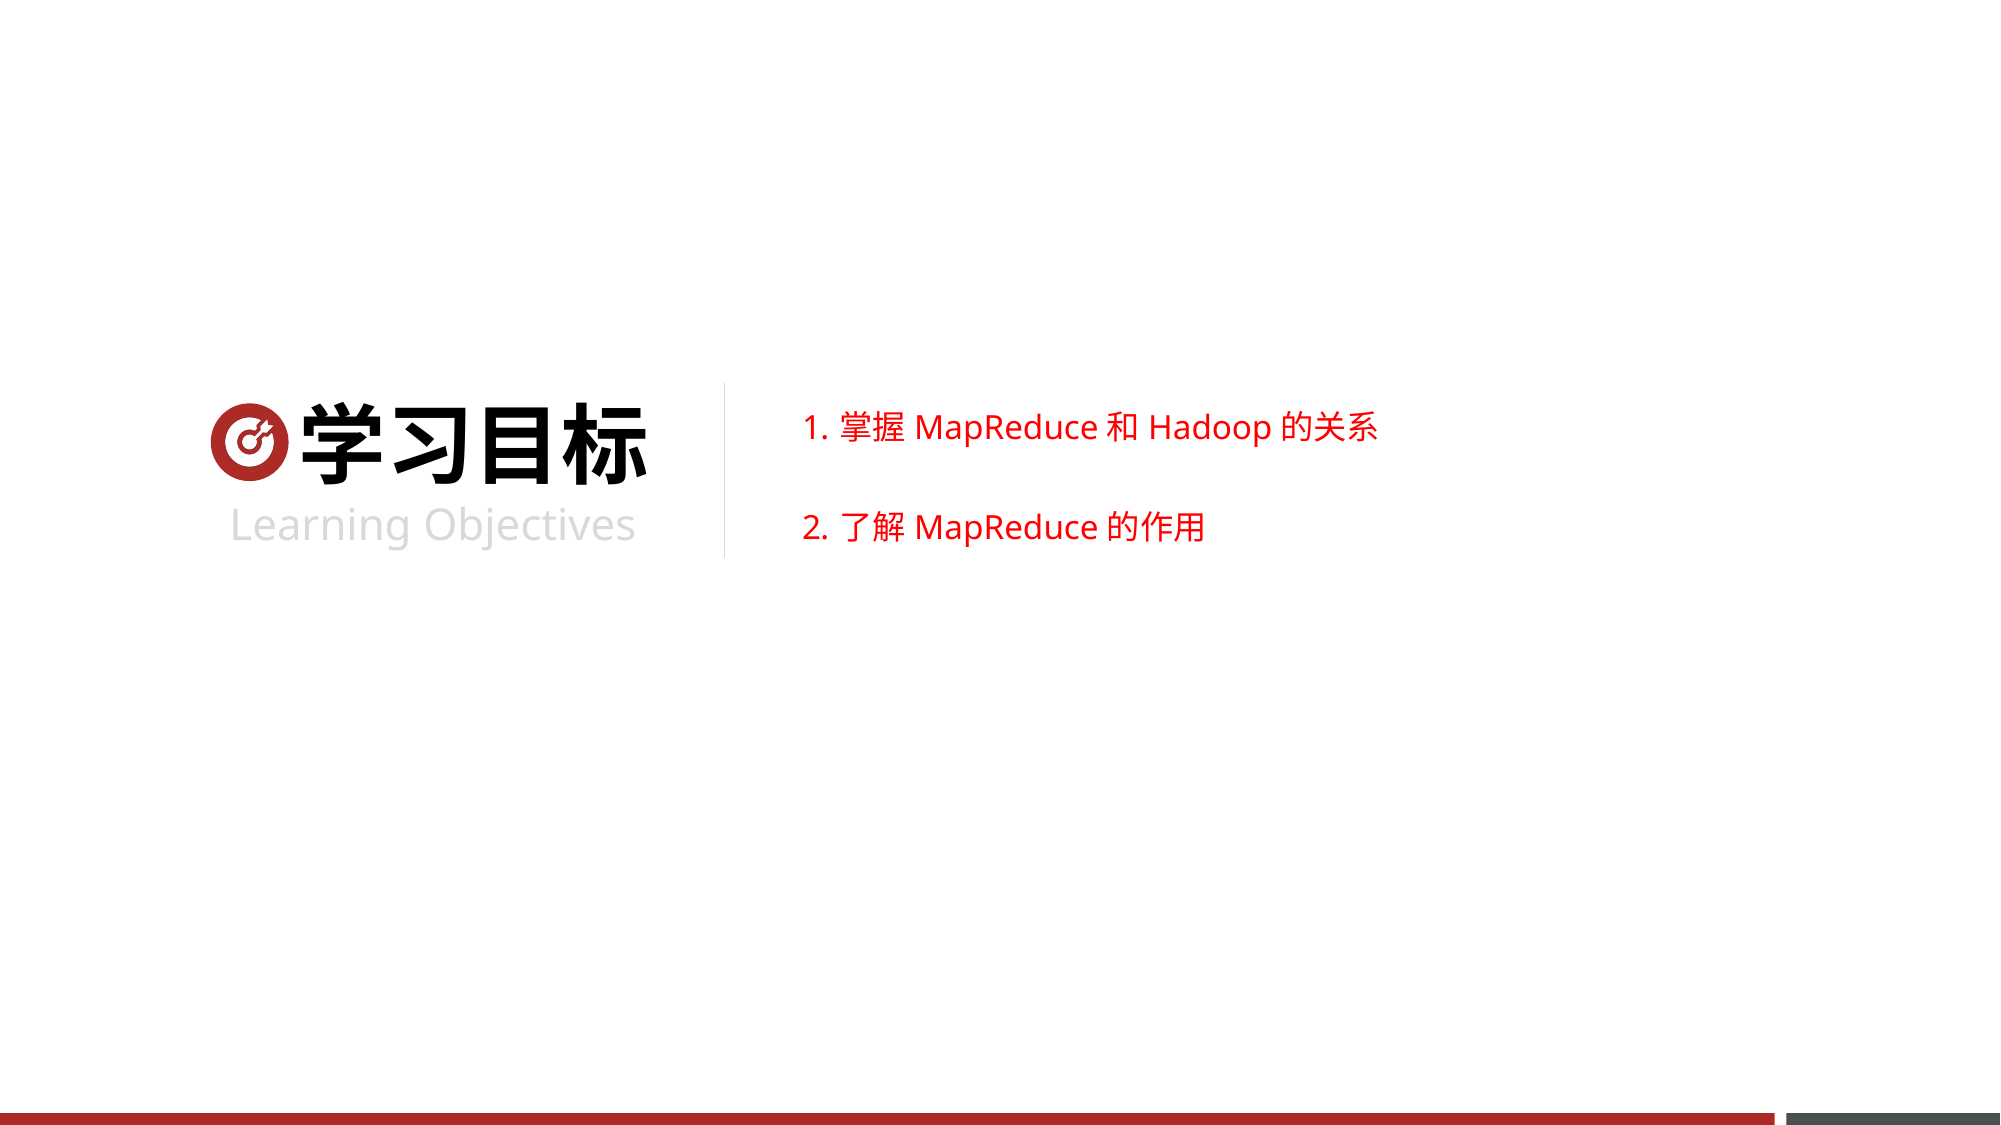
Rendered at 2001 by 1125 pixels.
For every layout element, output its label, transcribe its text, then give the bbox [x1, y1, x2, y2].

picture [216, 408, 283, 476]
list 掌握MapReduce和Hadoop的关系 了解MapReduce的作用 [787, 66, 1821, 846]
